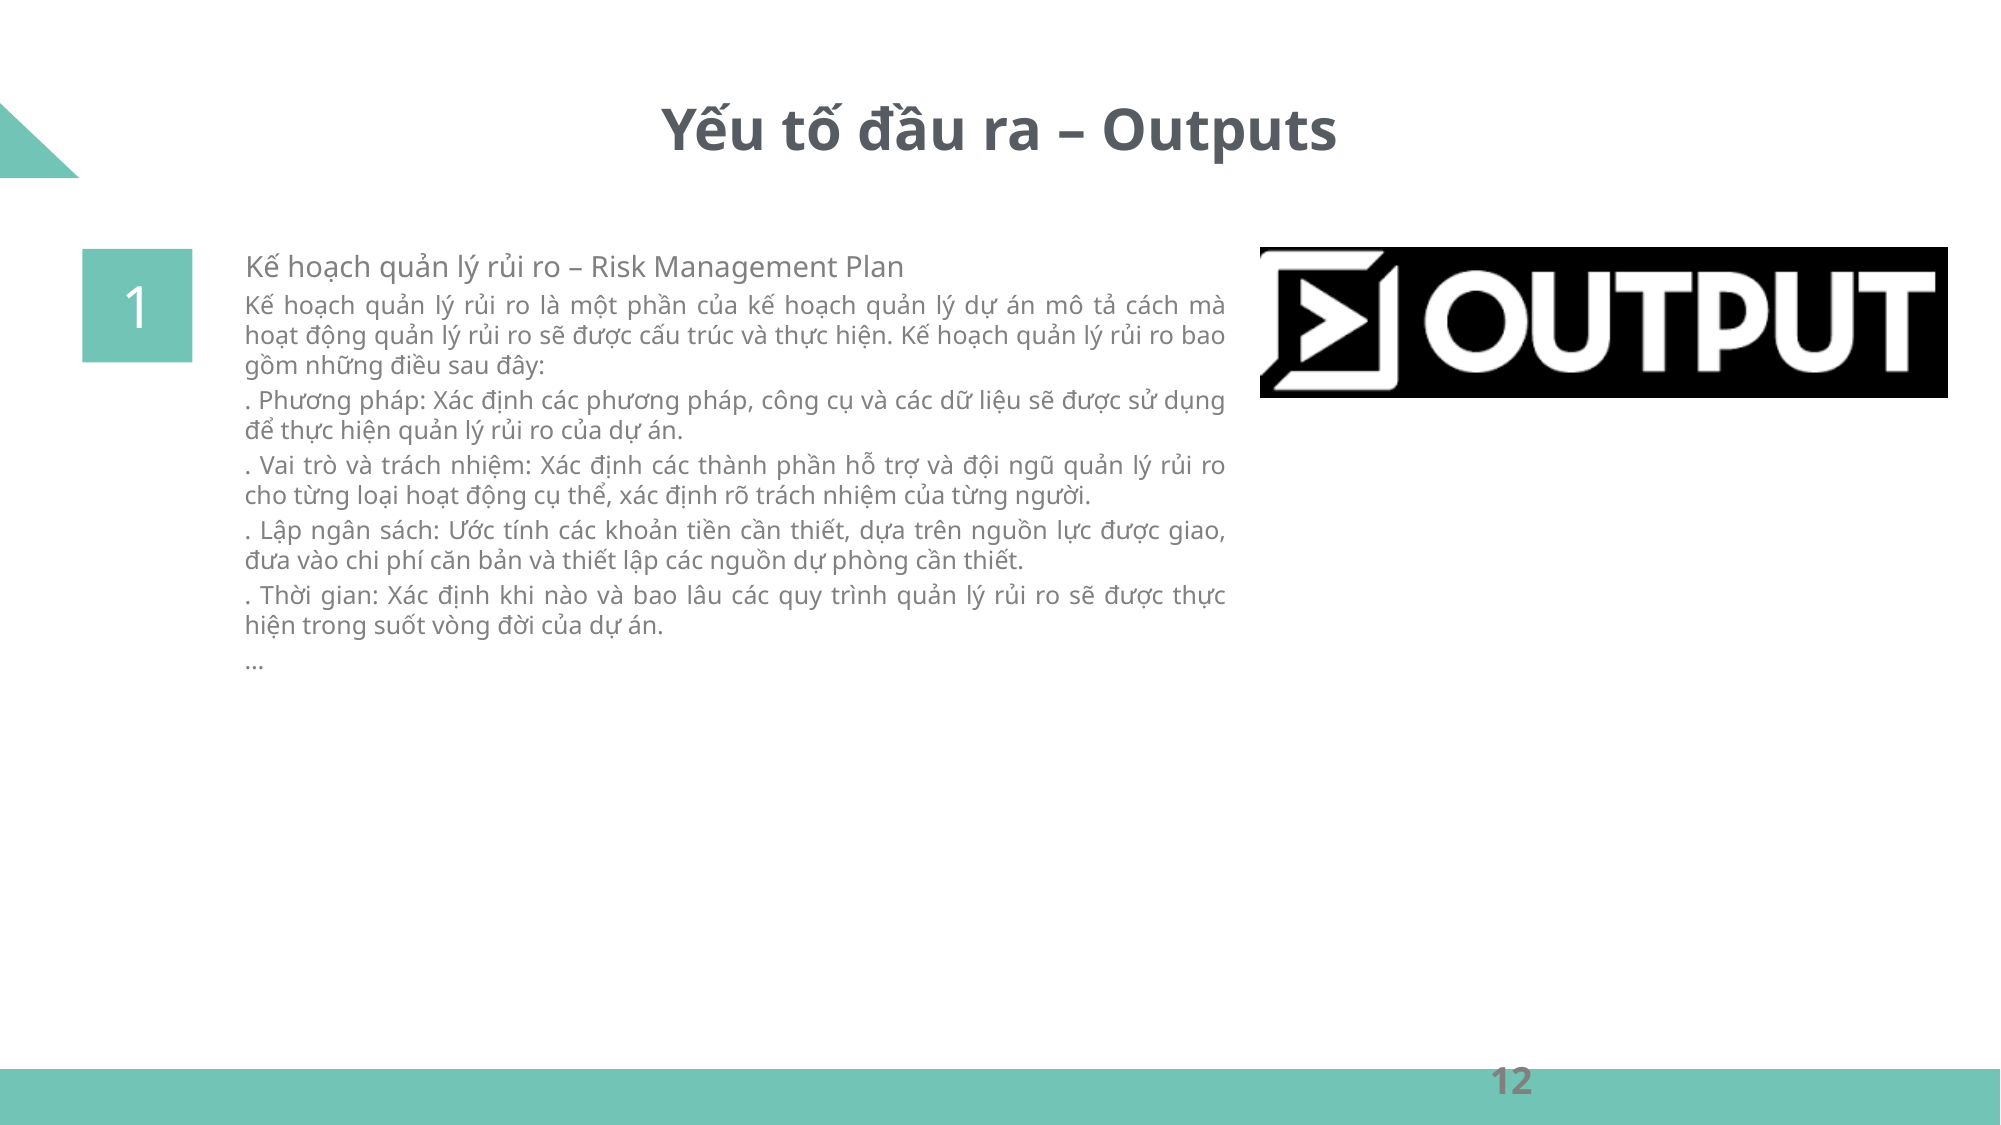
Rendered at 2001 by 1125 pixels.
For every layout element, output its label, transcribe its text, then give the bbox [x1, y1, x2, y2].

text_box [82, 248, 193, 363]
slide_number 12 [1475, 1049, 1948, 1110]
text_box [229, 247, 1243, 382]
title Yếu tố đầu ra – Outputs [137, 93, 1863, 171]
picture [1260, 247, 1948, 398]
